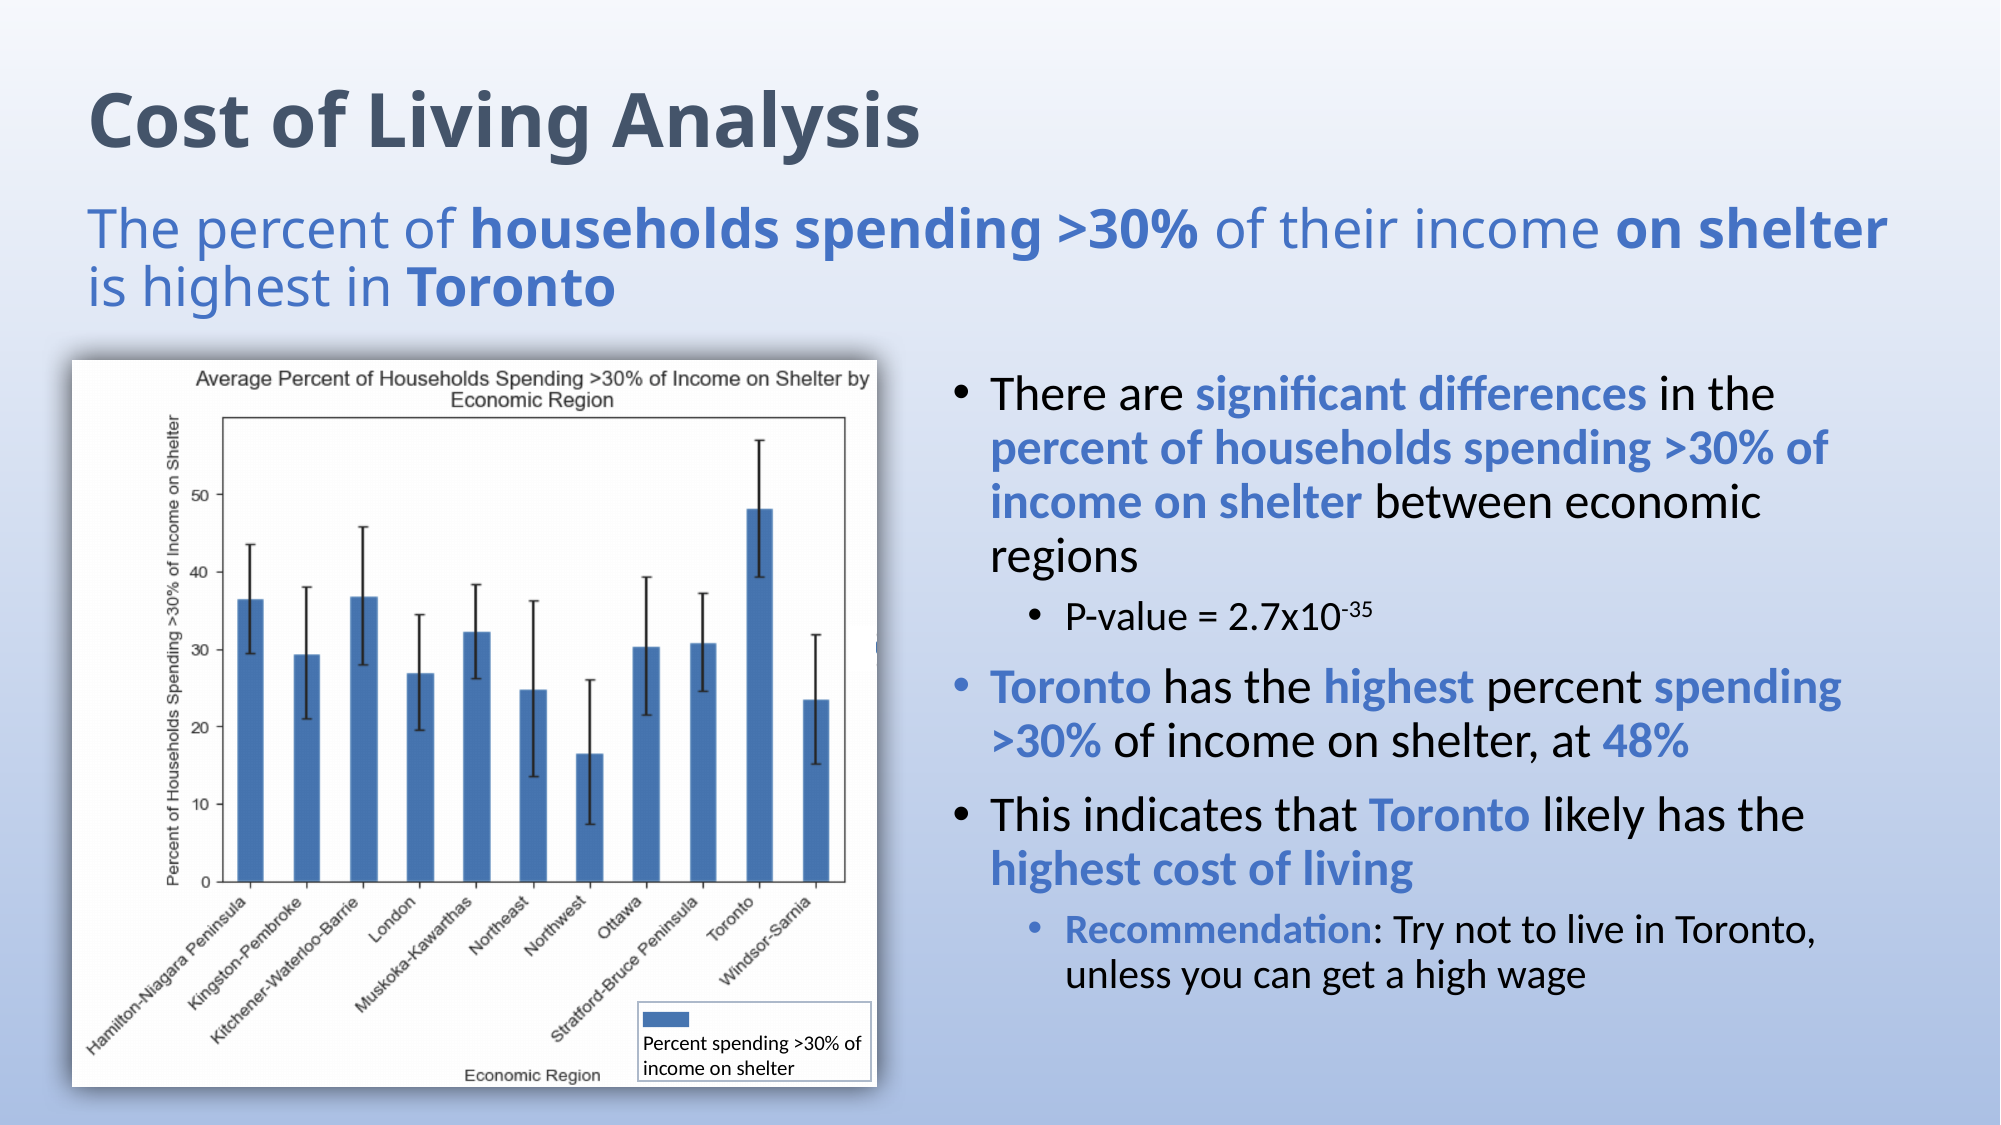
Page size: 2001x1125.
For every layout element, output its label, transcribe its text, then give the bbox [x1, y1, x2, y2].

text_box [72, 360, 909, 1087]
text_box The percent of households spending >30% of their income on shelter is highest in Toronto [72, 187, 1928, 333]
list There are significant differences in the percent of households spending >30% of income on shelter between economic regions P-value = 2.7x10-35 Toronto has the highest percent spending >30% of income on shelter, at 48% This indicates that Toronto likely has the highest cost of living Recommendation: Try not to live in Toronto, unless you can get a high wage [937, 360, 1921, 1011]
title Cost of Living Analysis [72, 59, 1928, 187]
